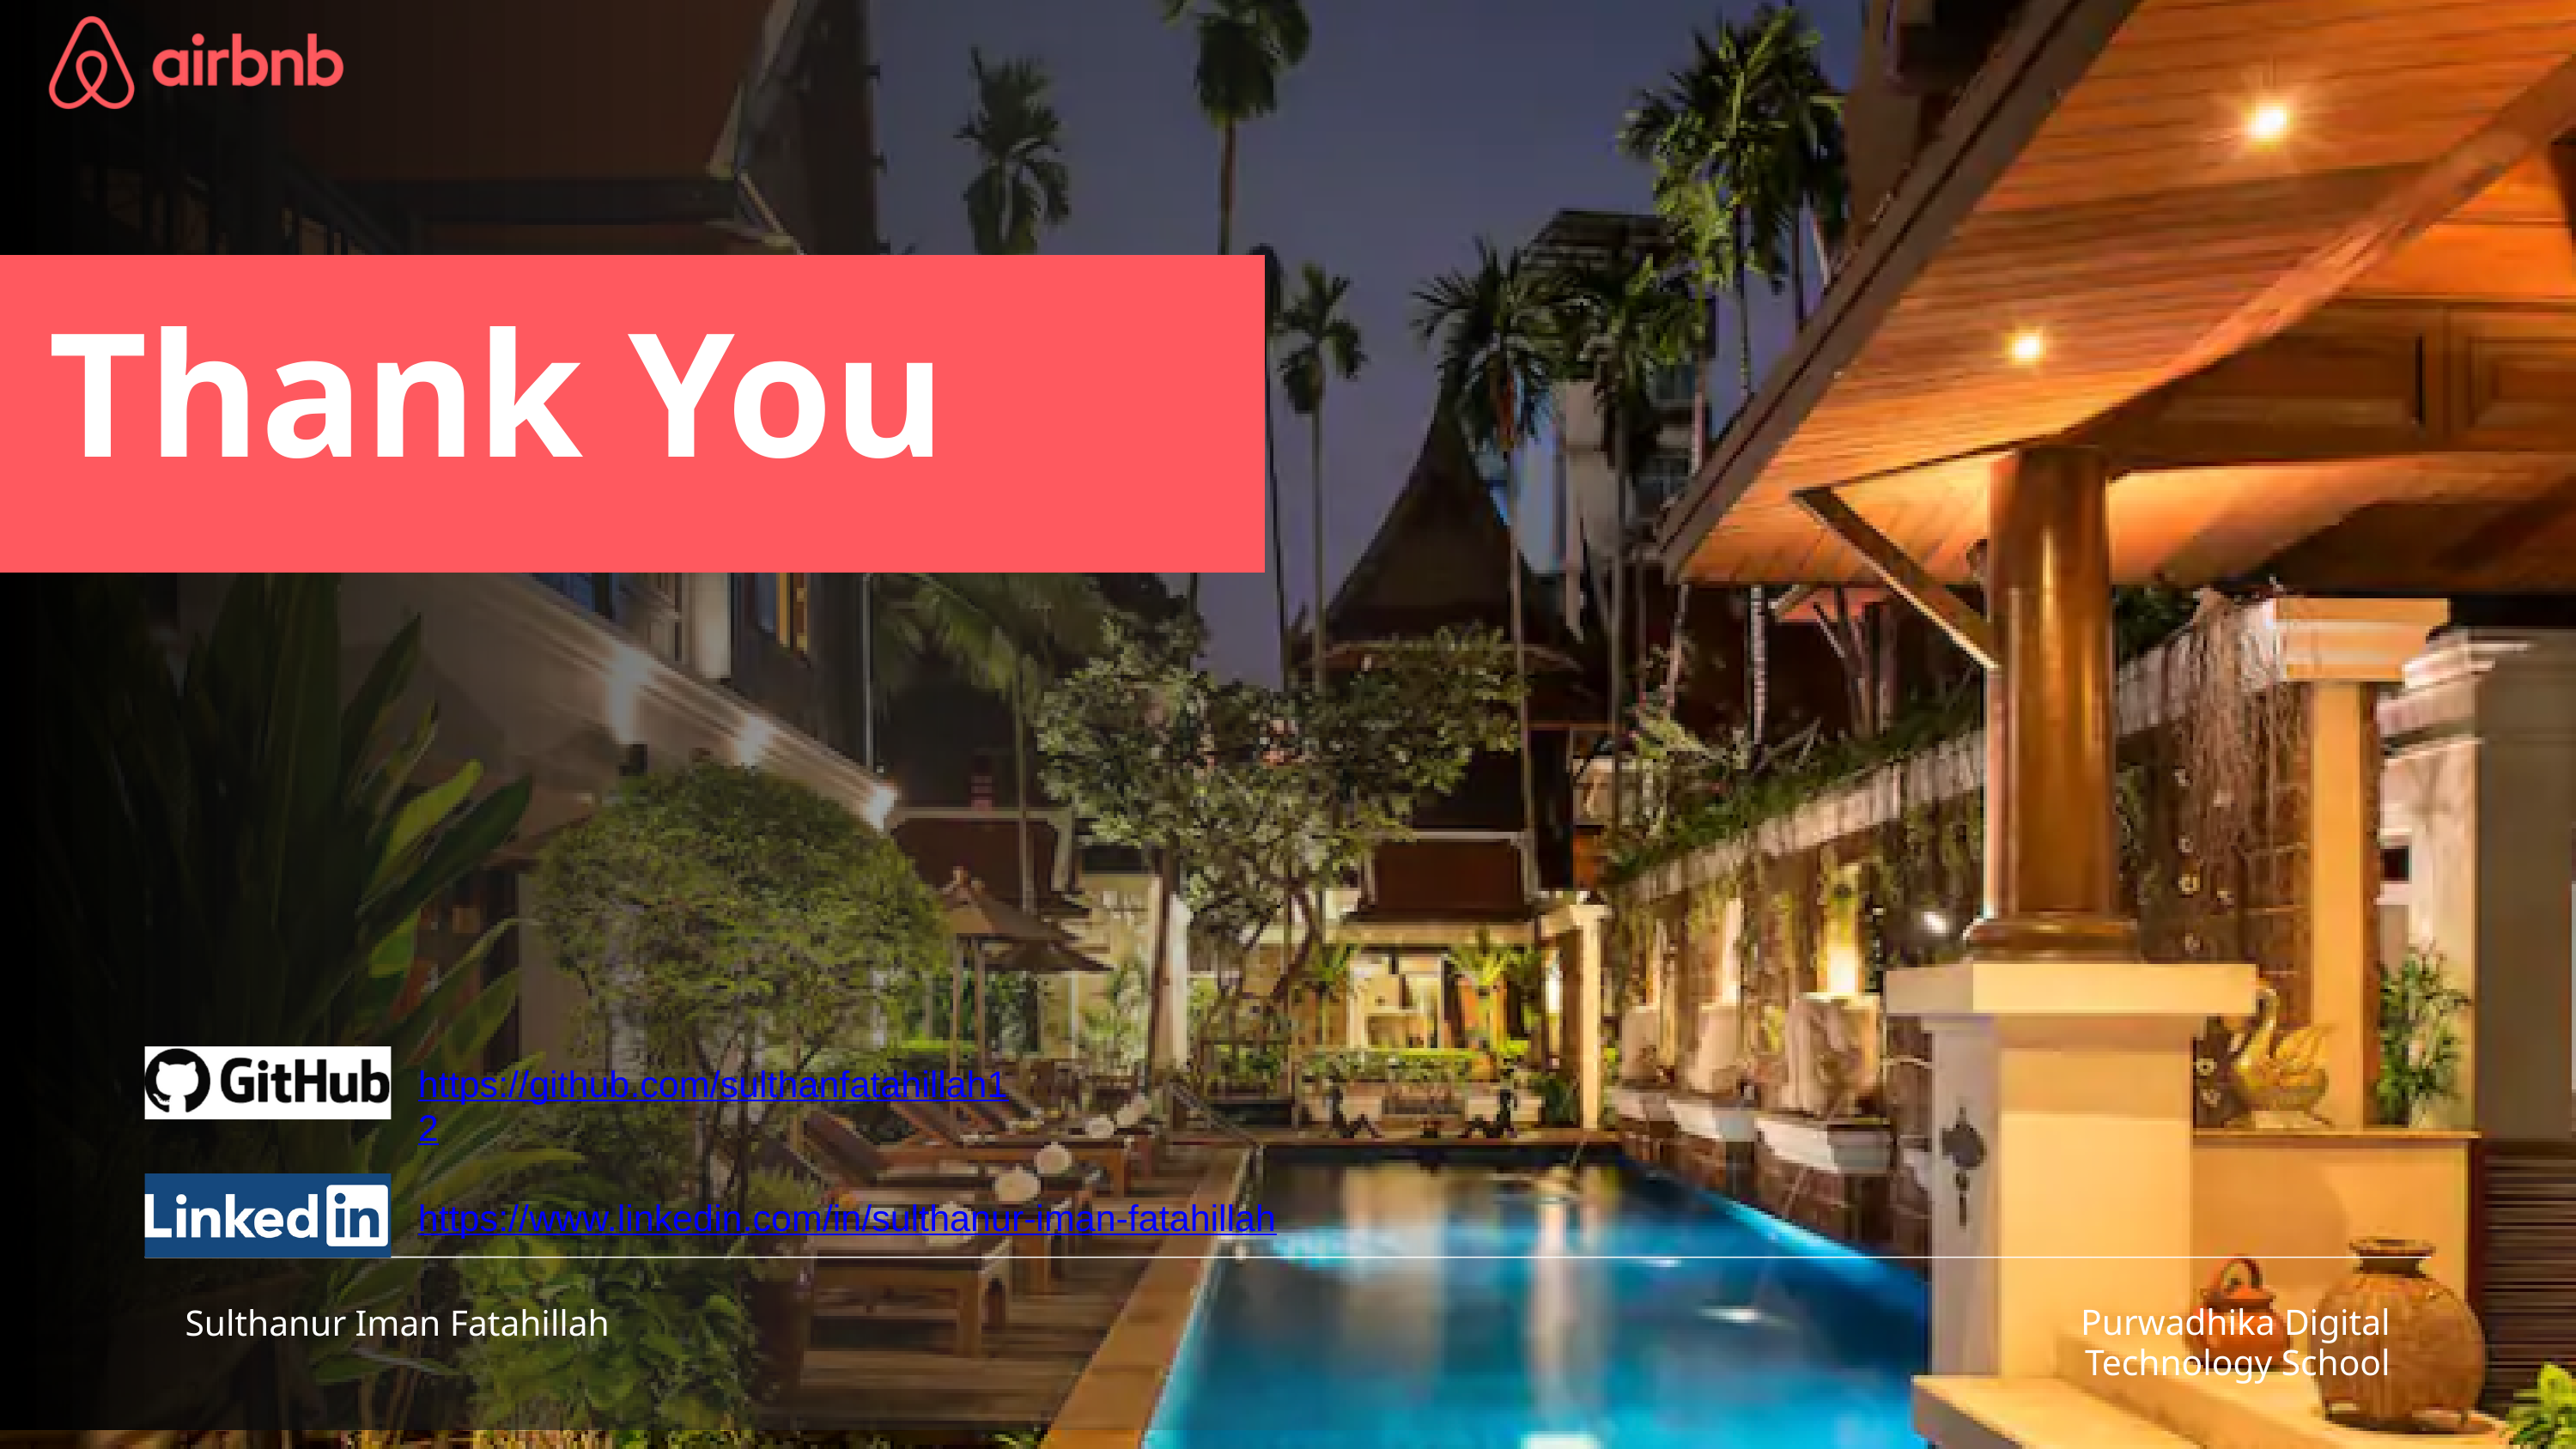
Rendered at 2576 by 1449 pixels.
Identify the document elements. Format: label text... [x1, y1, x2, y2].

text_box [144, 1173, 392, 1258]
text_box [0, 0, 1551, 1430]
text_box Purwadhika Digital Technology School [1899, 1302, 2391, 1384]
text_box [0, 0, 2576, 1449]
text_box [144, 1046, 392, 1119]
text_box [0, 254, 1265, 573]
